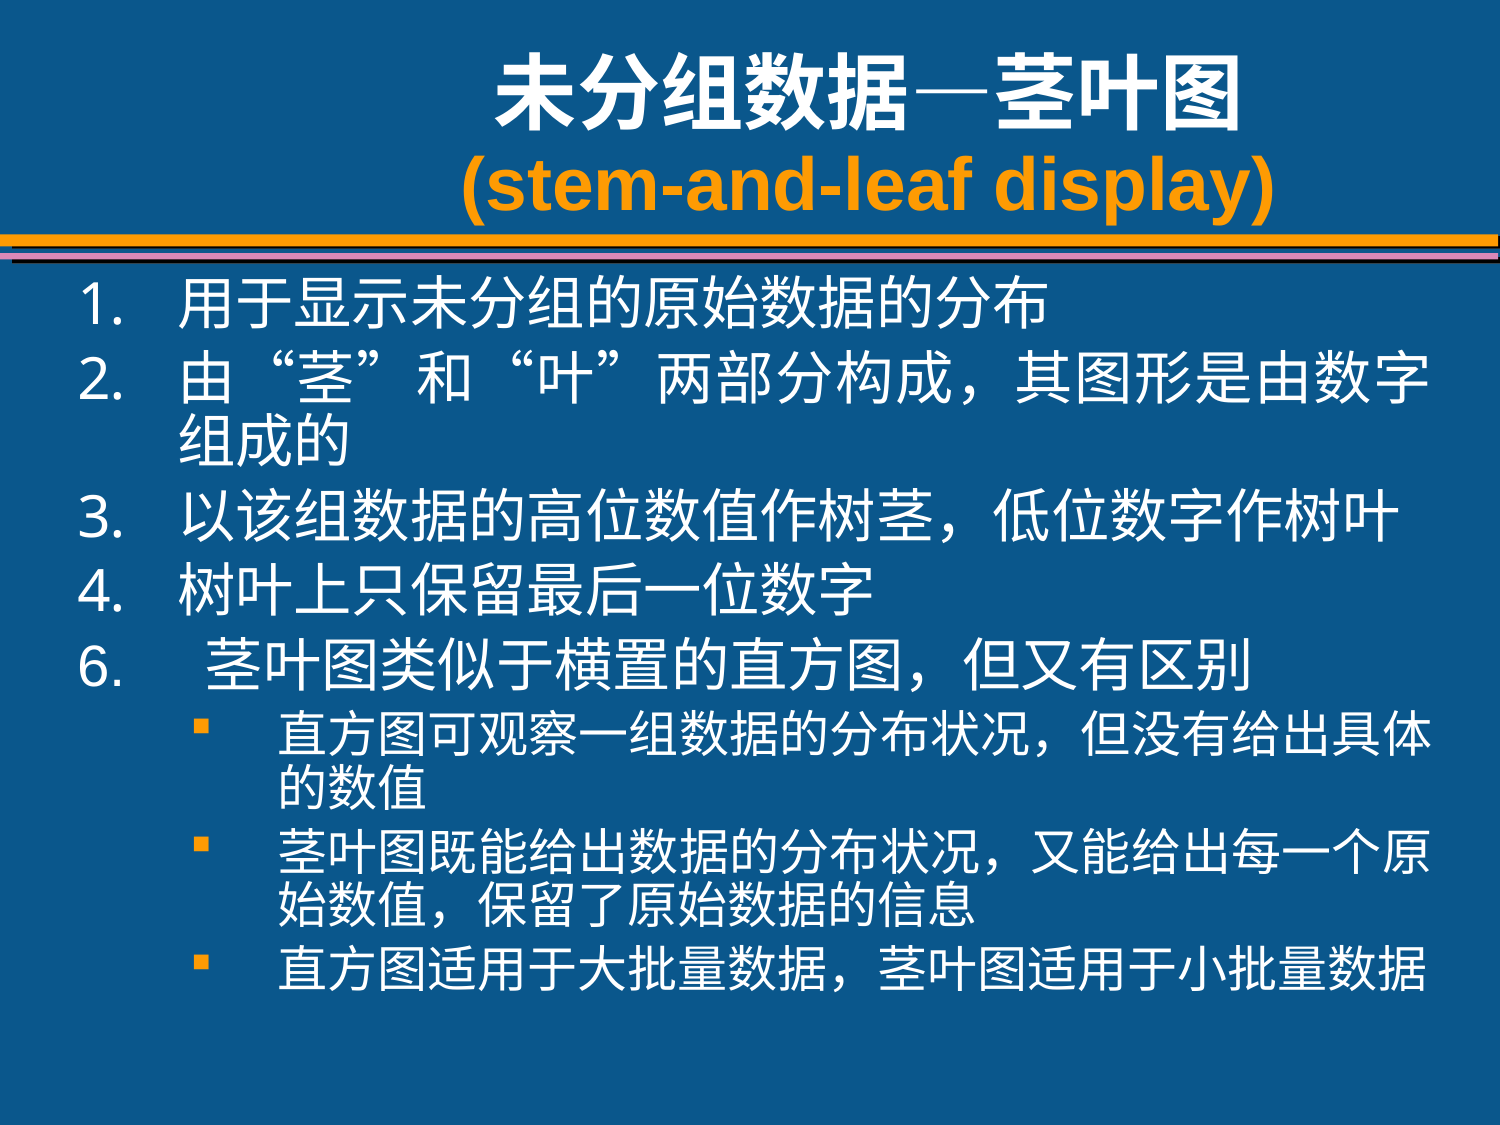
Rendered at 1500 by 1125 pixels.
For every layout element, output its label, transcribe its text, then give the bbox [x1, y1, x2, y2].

list 用于显示未分组的原始数据的分布 由“茎”和“叶”两部分构成，其图形是由数字组成的 以该组数据的高位数值作树茎，低位数字作树叶 树叶上只保留最后一位数字 6. 茎叶图类似于横置的直方图，但又有区别 直方图可观察一组数据的分布状况，但没有给出具体的数值 茎叶图既能给出数据的分布状况，又能给出每一个原始数值，保留了原始数据的信息 直方图适用于大批量数据，茎叶图适用于小批量数据 [62, 267, 1447, 1038]
title 未分组数据—茎叶图 (stem-and-leaf display) [312, 50, 1425, 225]
